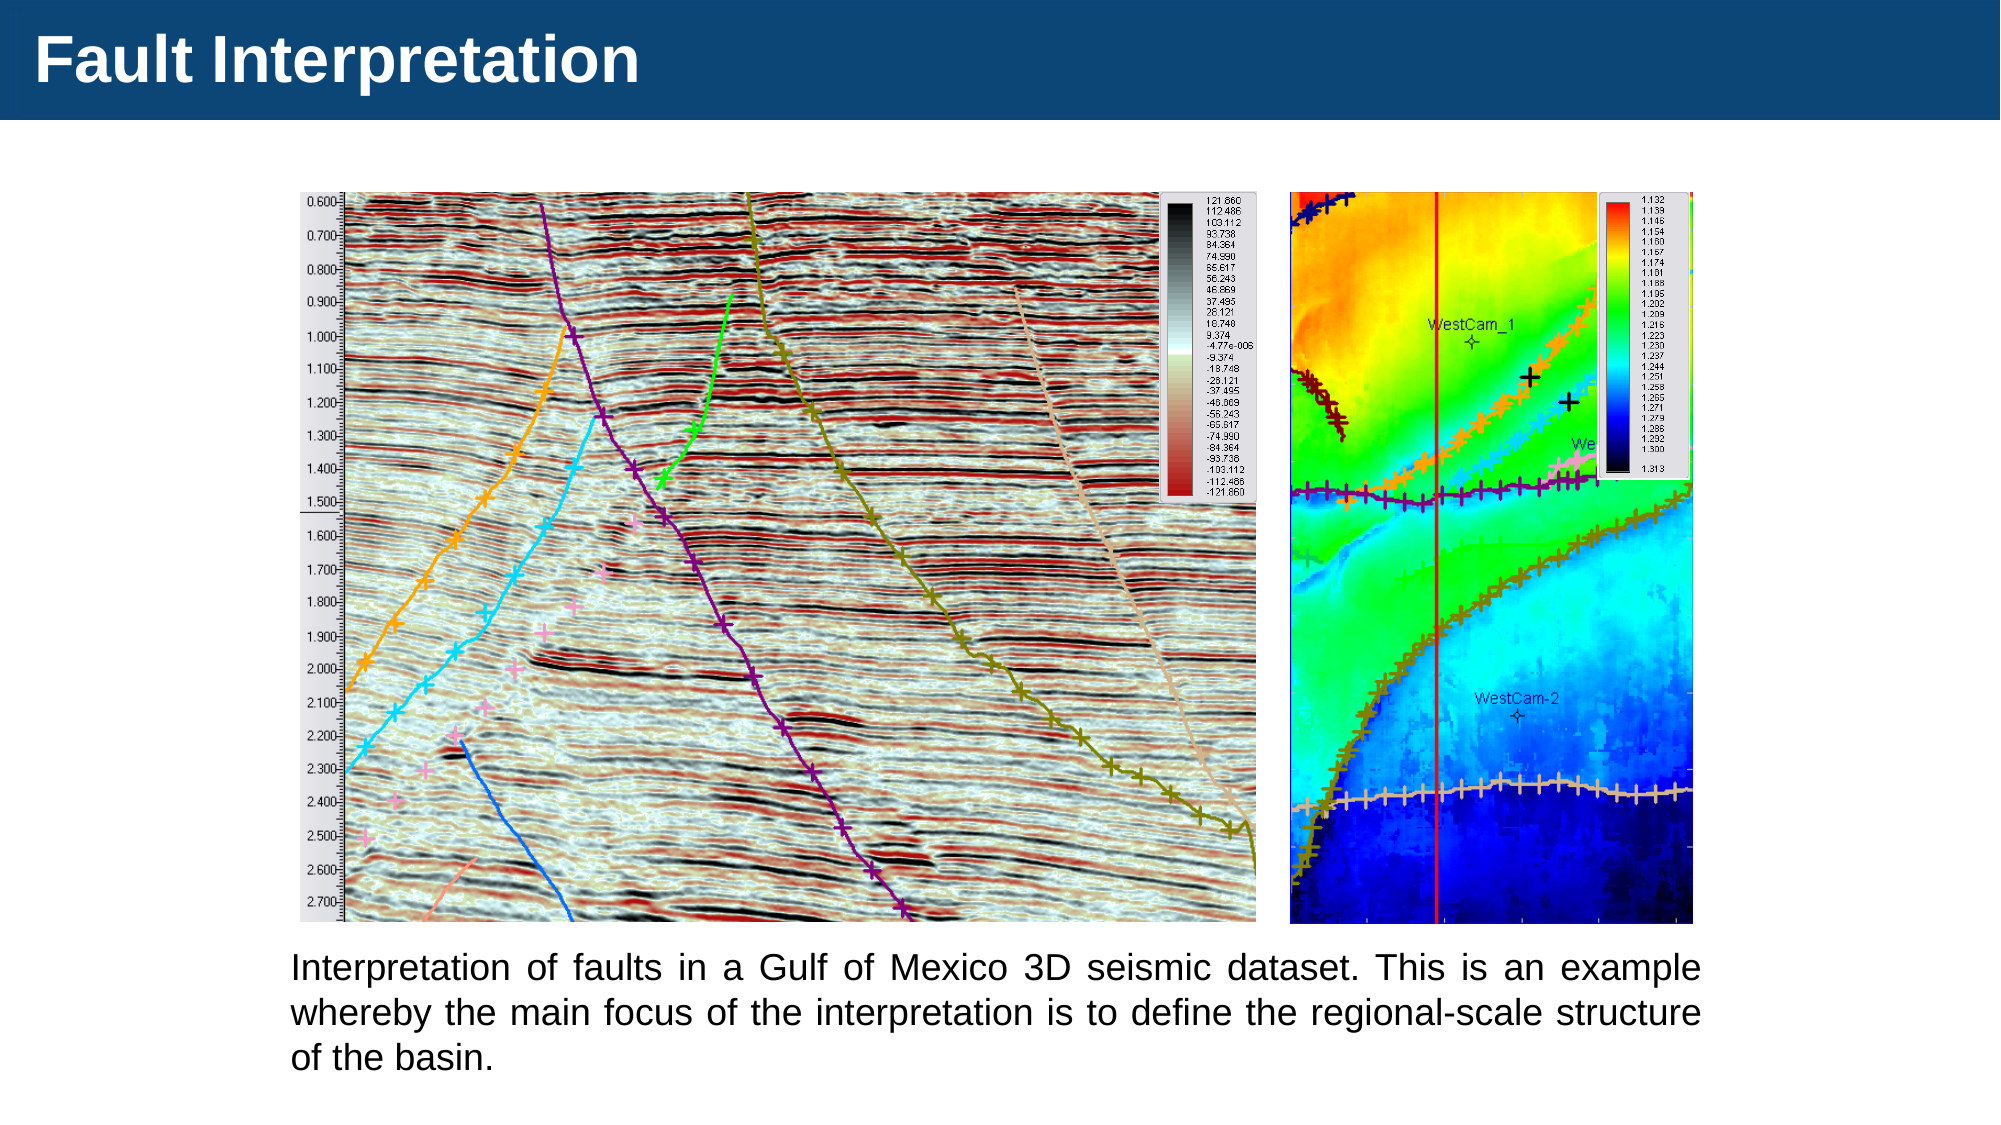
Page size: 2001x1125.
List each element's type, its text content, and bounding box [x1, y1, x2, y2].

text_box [1290, 191, 1694, 925]
title Fault Interpretation [19, 19, 1489, 93]
picture [299, 191, 1257, 923]
picture [0, 0, 2000, 120]
text_box Interpretation of faults in a Gulf of Mexico 3D seismic dataset. This is an example whereby the main focus of the interpretation is to define the regional-scale structure of the basin. [275, 935, 1718, 1086]
